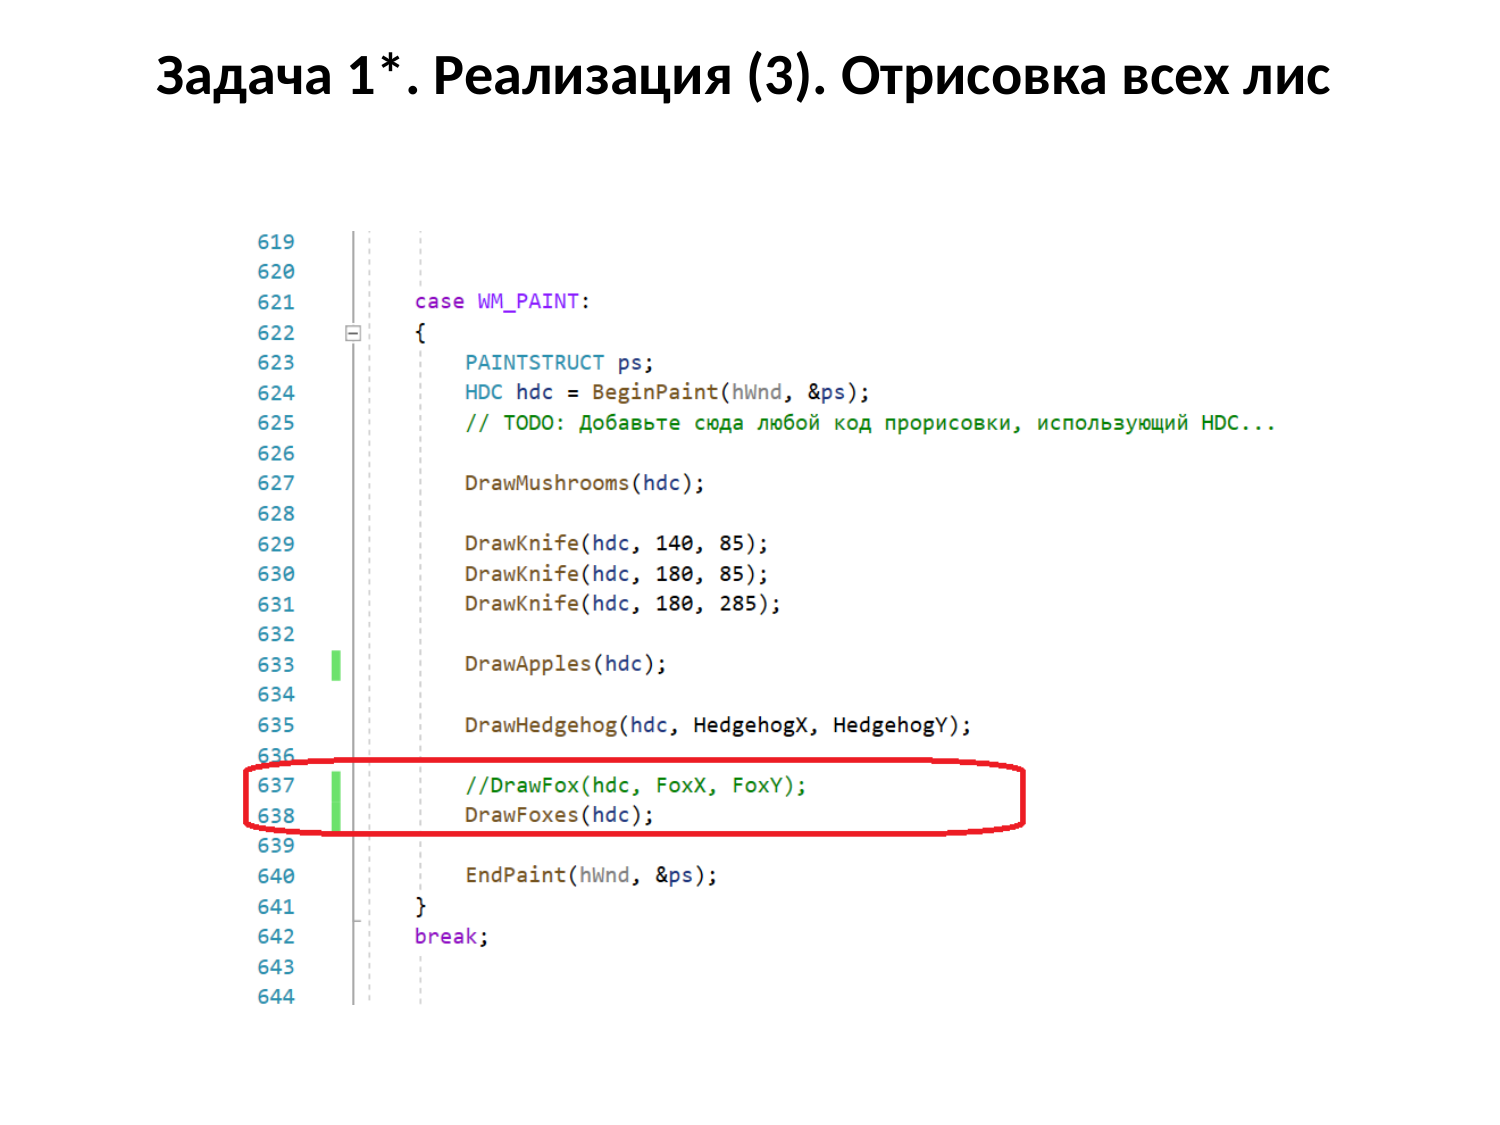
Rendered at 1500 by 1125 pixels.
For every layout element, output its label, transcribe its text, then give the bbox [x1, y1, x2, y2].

title Задача 1*. Реализация (3). Отрисовка всех лис [29, 19, 1459, 124]
picture [241, 231, 1303, 1006]
